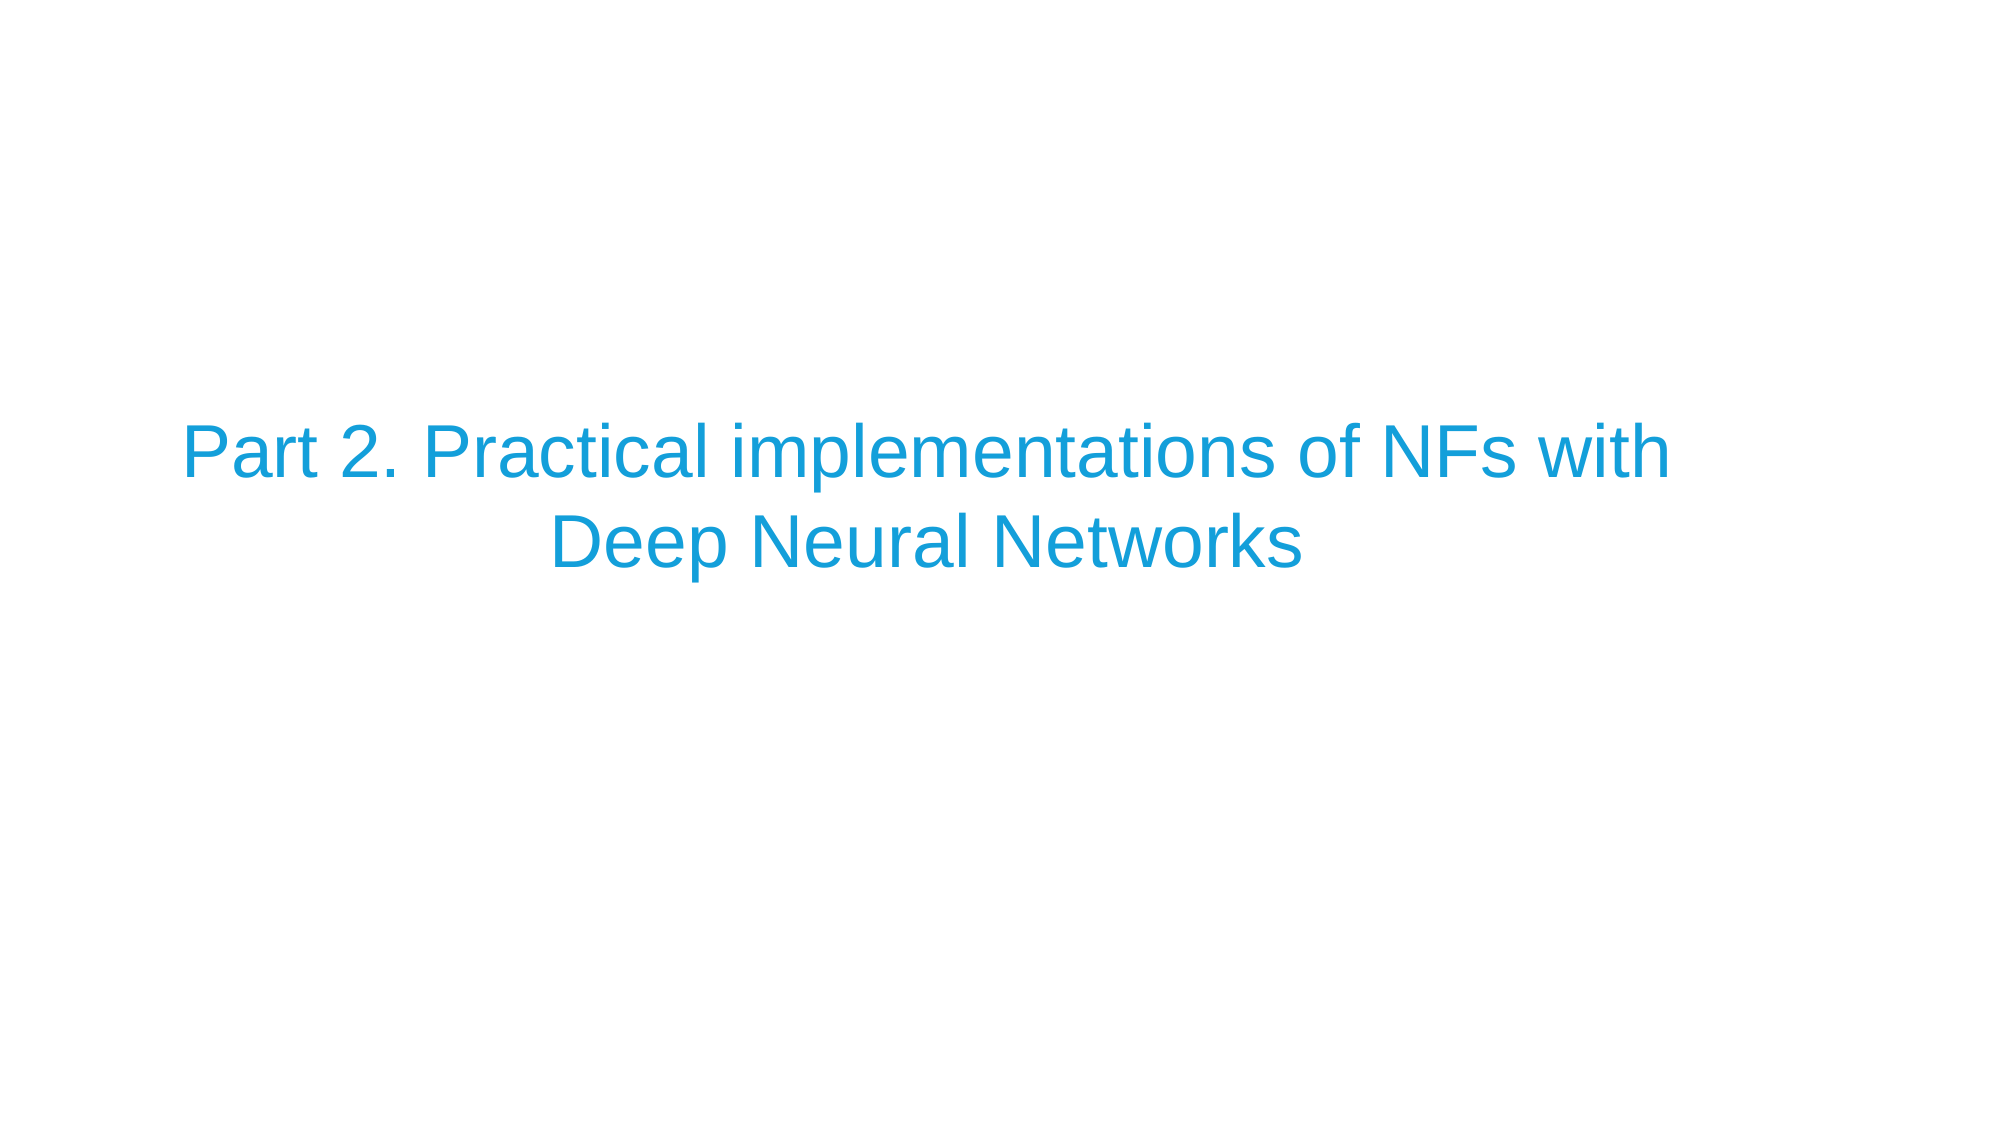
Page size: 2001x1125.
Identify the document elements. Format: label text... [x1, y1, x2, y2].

title Part 2. Practical implementations of NFs with Deep Neural Networks [161, 395, 1693, 762]
